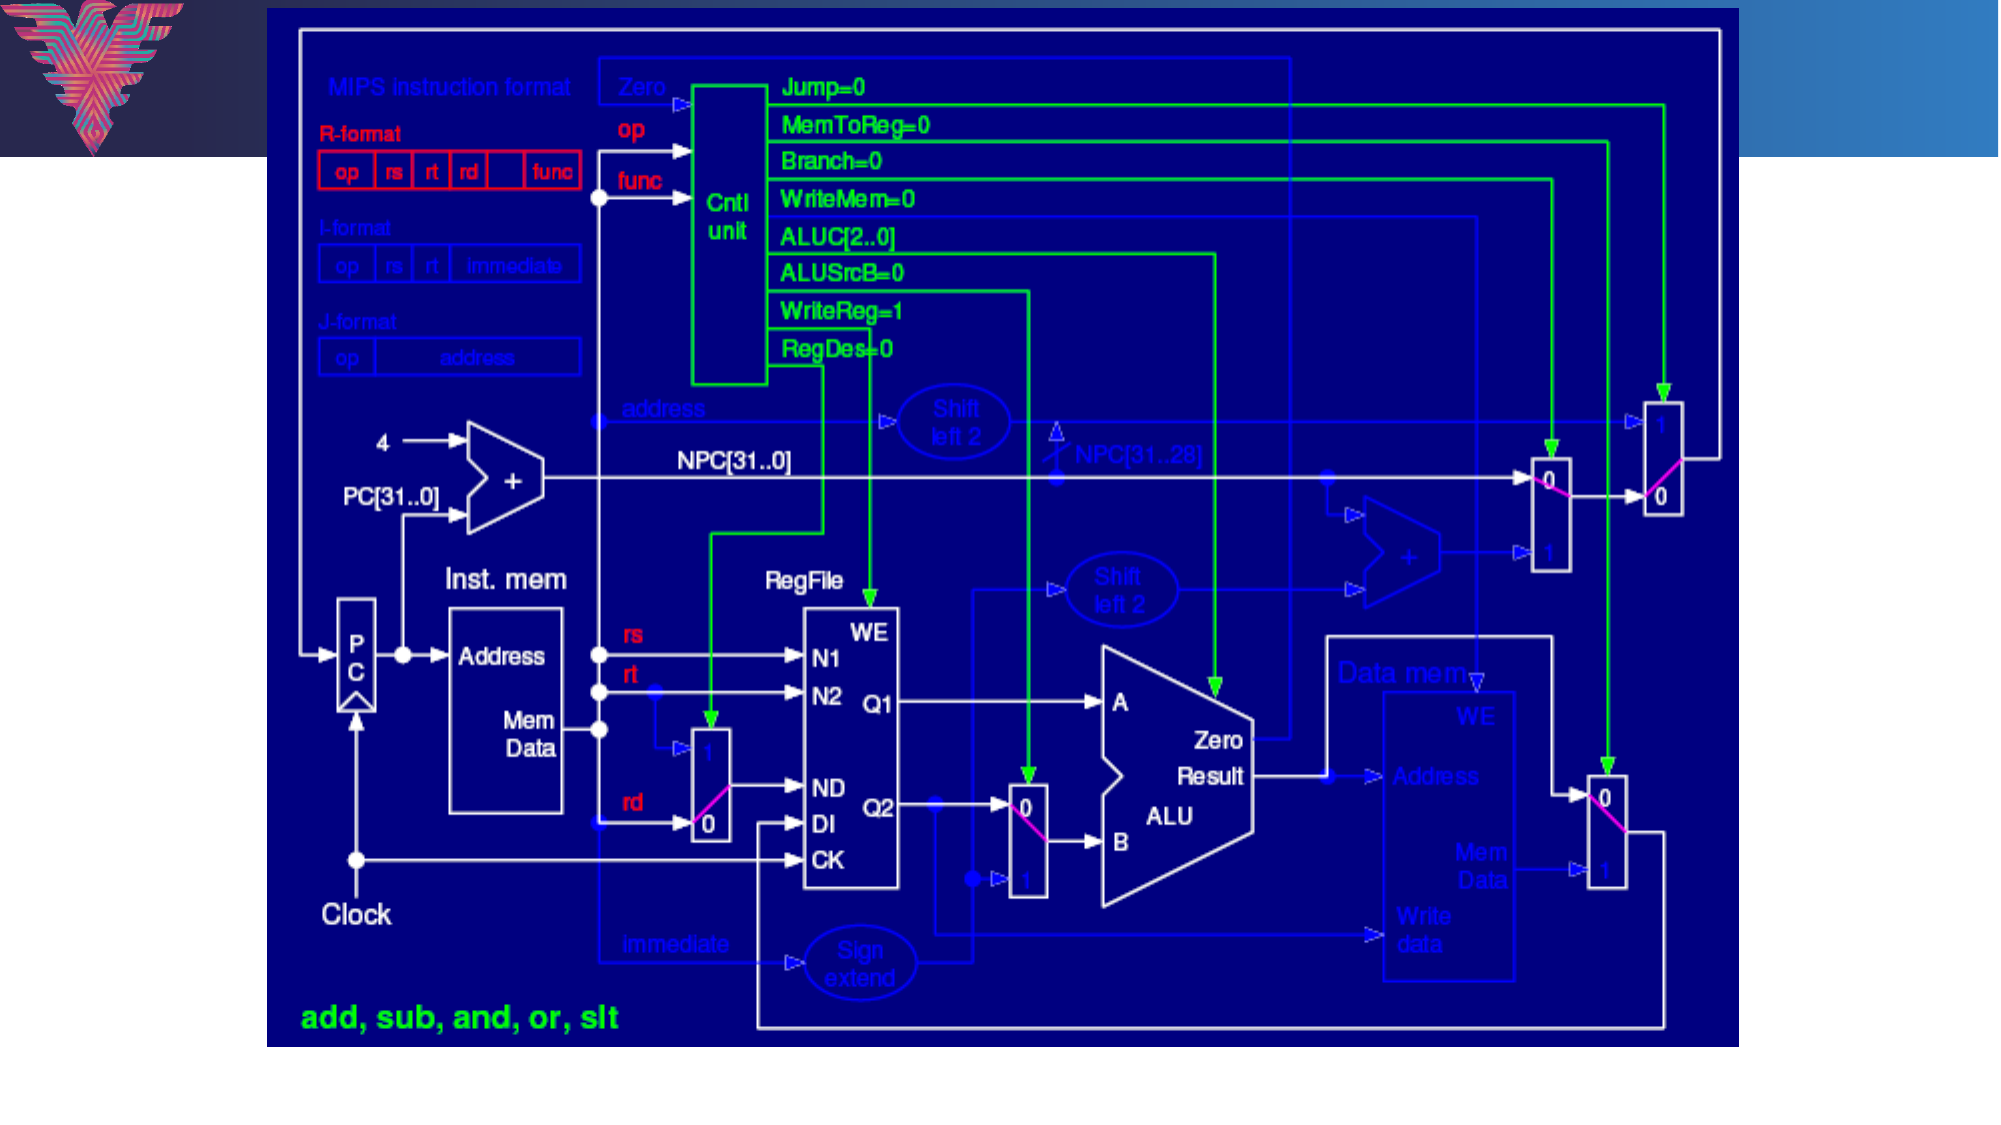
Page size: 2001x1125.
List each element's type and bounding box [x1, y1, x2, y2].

list [267, 8, 1739, 1047]
picture [0, 0, 189, 157]
